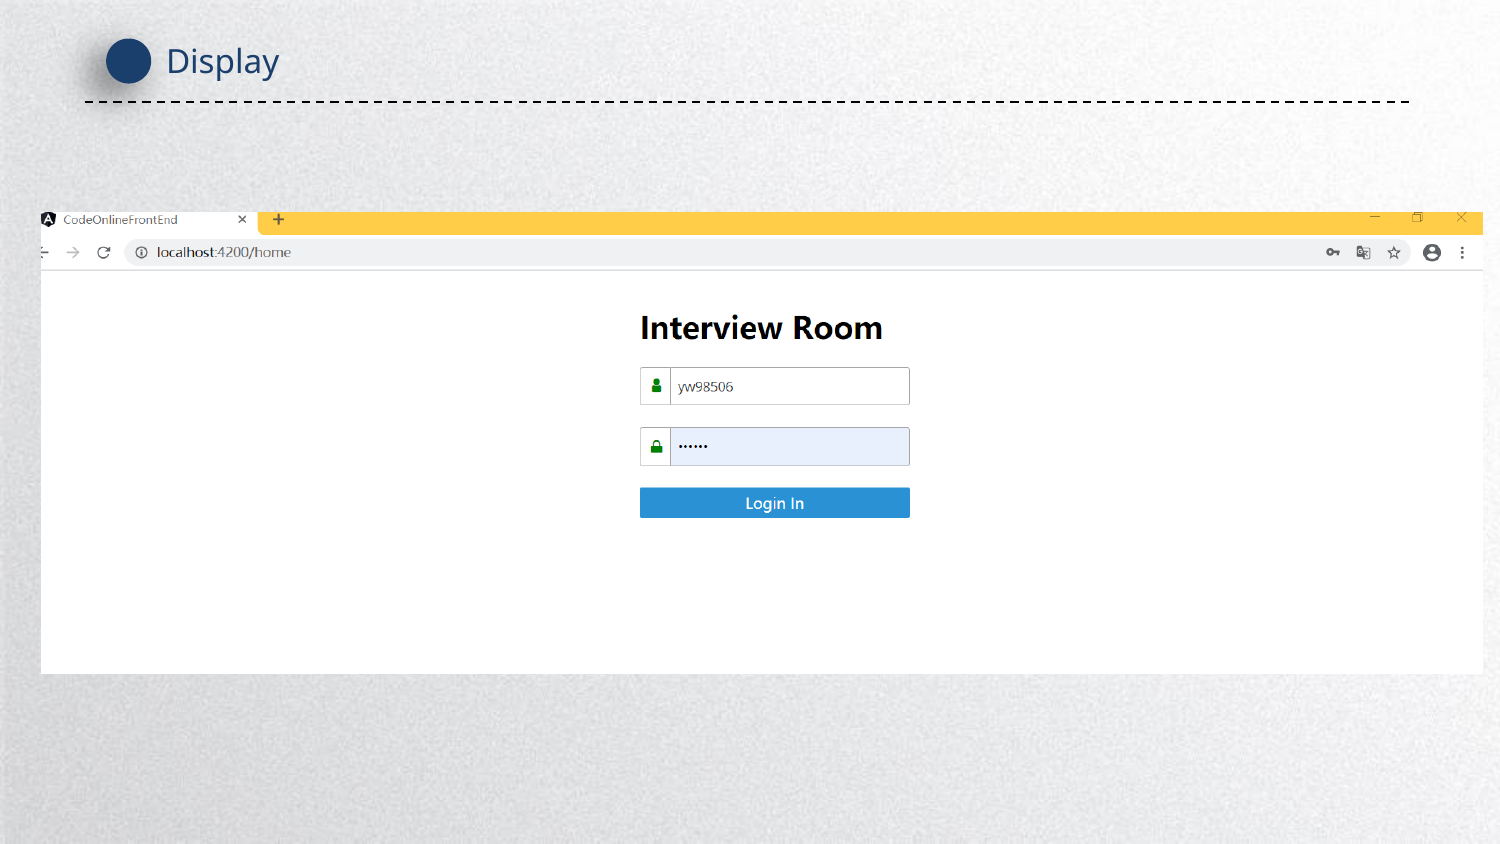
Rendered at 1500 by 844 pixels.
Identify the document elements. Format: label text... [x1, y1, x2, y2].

picture [0, 0, 1500, 844]
text_box Display [151, 33, 556, 88]
text_box [105, 37, 151, 85]
